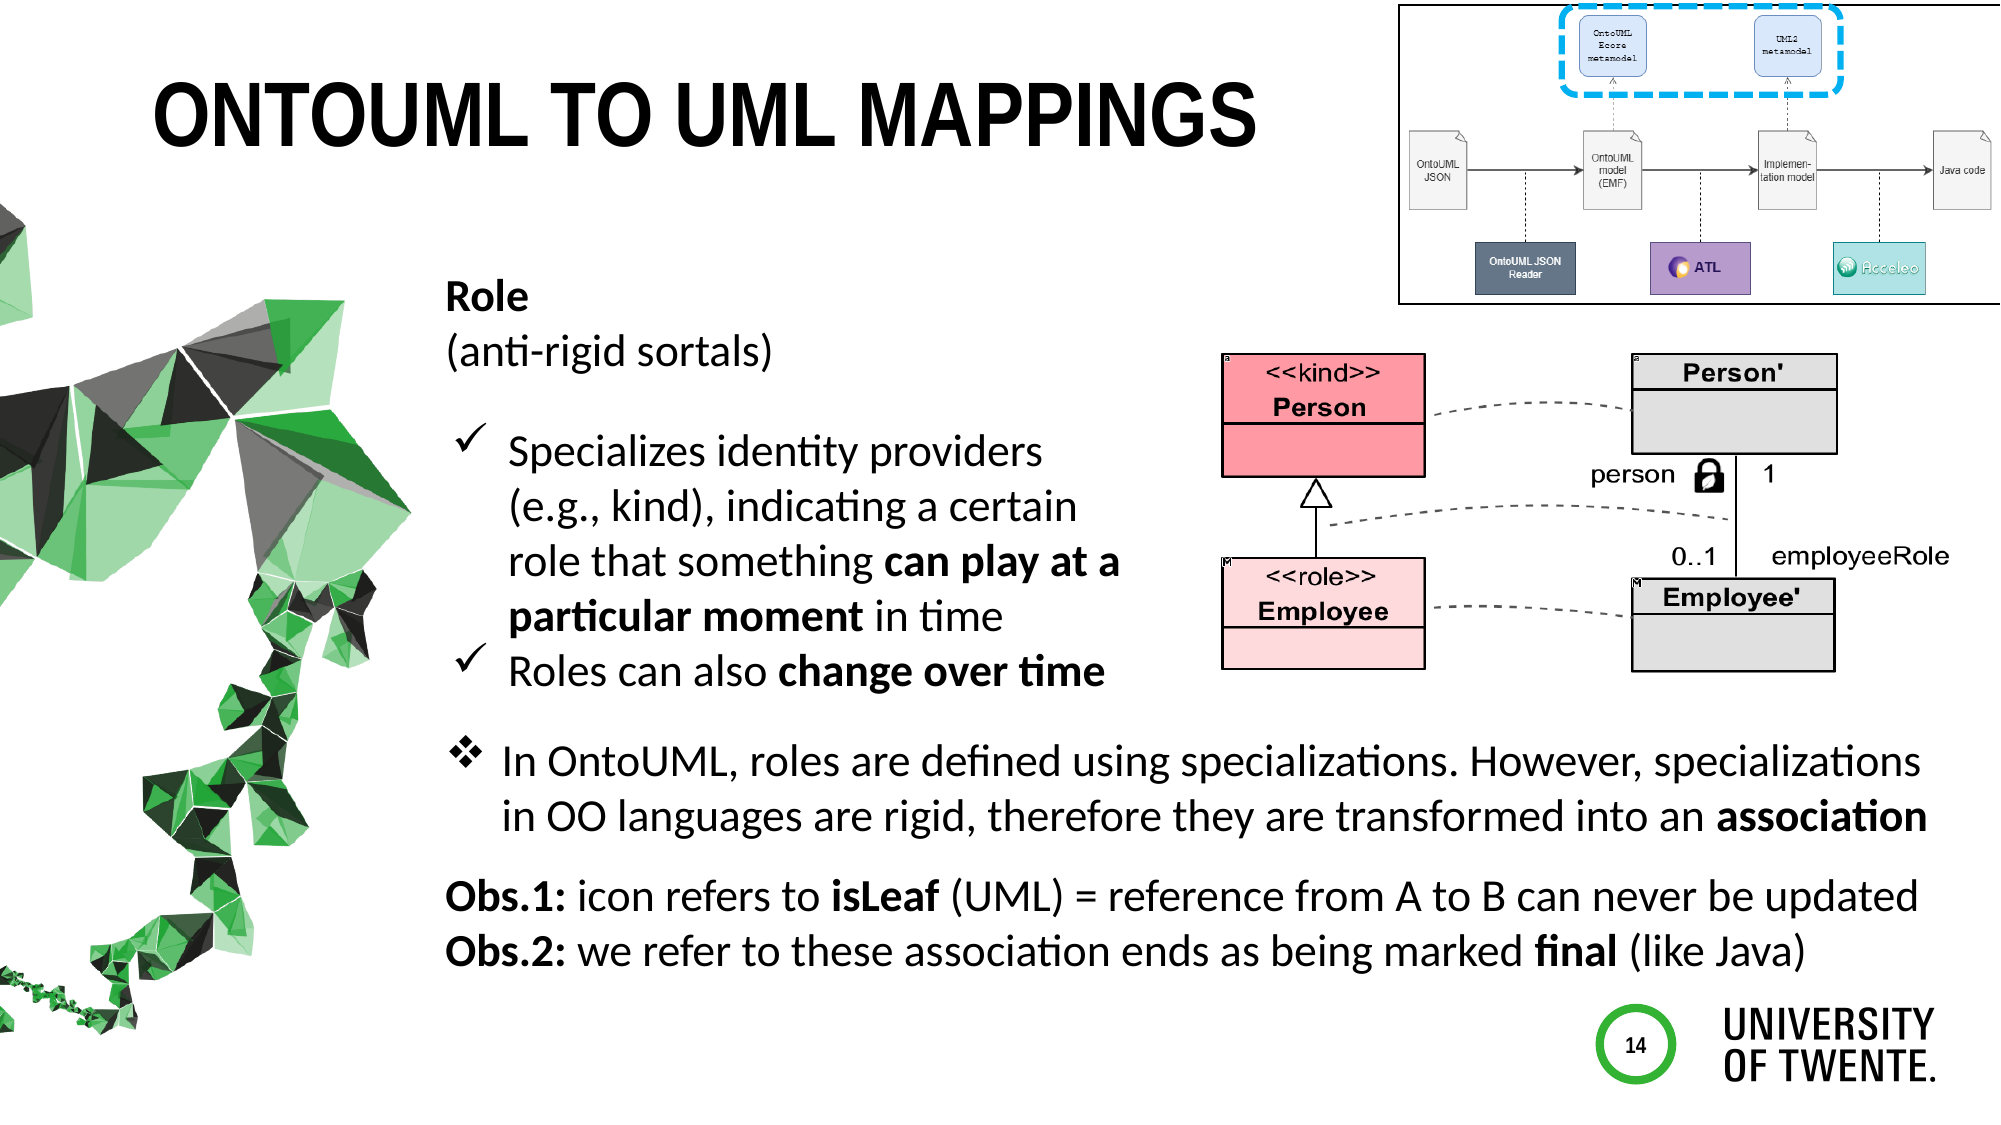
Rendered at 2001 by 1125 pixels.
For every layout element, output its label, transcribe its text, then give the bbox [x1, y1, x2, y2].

picture [1399, 6, 2000, 304]
text_box Specializes identity providers (e.g., kind), indicating a certain role that something can play at a particular moment in time Roles can also change over time [437, 413, 1139, 758]
slide_number 14 [1595, 1003, 1677, 1085]
title ontouml to uml mappings [137, 59, 1398, 278]
picture [1693, 1038, 1966, 1113]
picture [1193, 337, 1966, 686]
text_box Role (anti-rigid sortals) In OntoUML, roles are defined using specializations. However, specializations in OO languages are rigid, therefore they are transformed into an association Obs.1: icon refers to isLeaf (UML) = reference from A to B can never be updated Obs.2: we refer to these association ends as being marked final (like Java) [430, 278, 1971, 1038]
picture [0, 55, 430, 1125]
